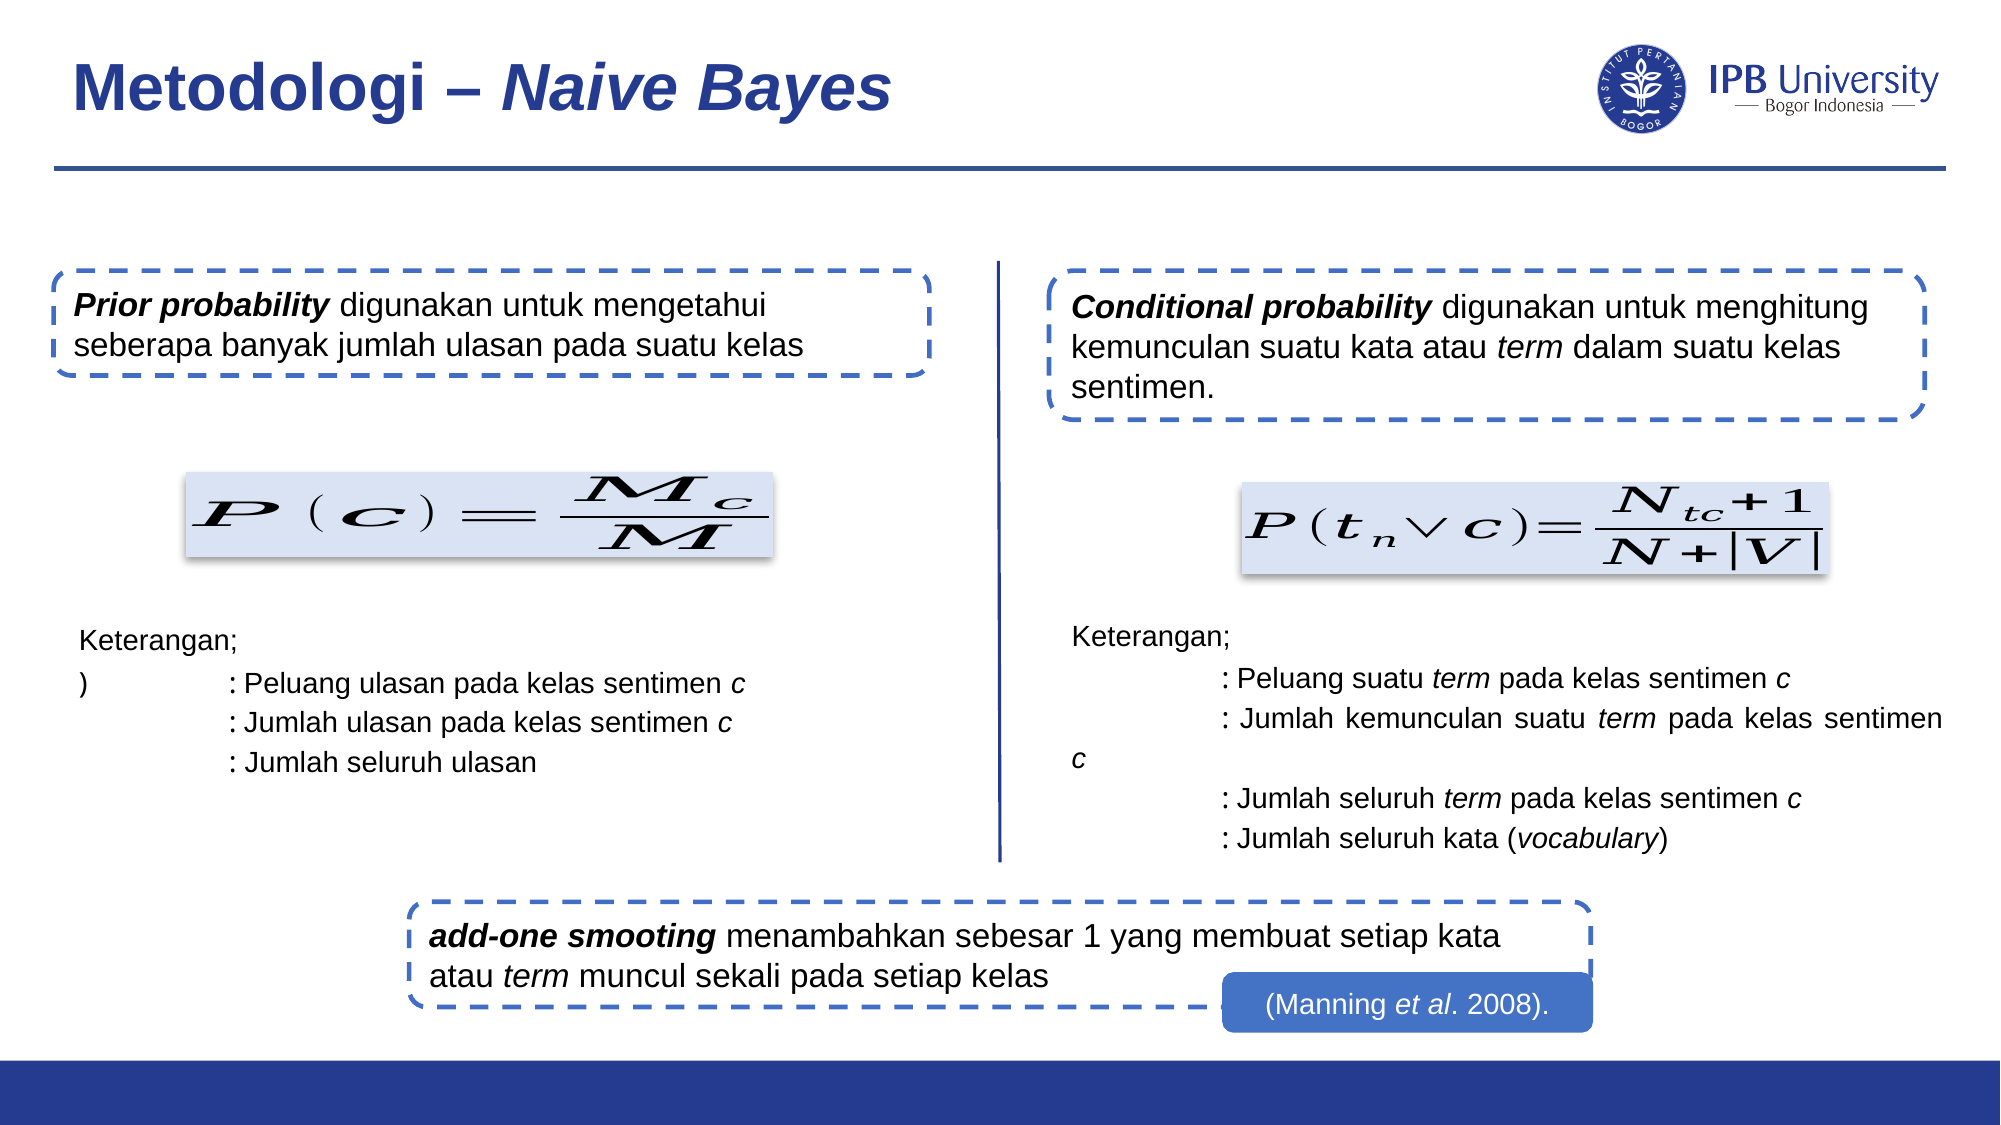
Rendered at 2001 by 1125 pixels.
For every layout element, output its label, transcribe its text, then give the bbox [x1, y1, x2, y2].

text_box Metodologi – Naive Bayes [57, 36, 909, 131]
picture [1597, 44, 1939, 134]
text_box Conditional probability digunakan untuk menghitung kemunculan suatu kata atau term dalam suatu kelas sentimen. [1048, 270, 1925, 420]
text_box Prior probability digunakan untuk mengetahui seberapa banyak jumlah ulasan pada suatu kelas [53, 270, 930, 376]
text_box [0, 1060, 2000, 1125]
text_box (Manning et al. 2008). [1223, 973, 1592, 1032]
